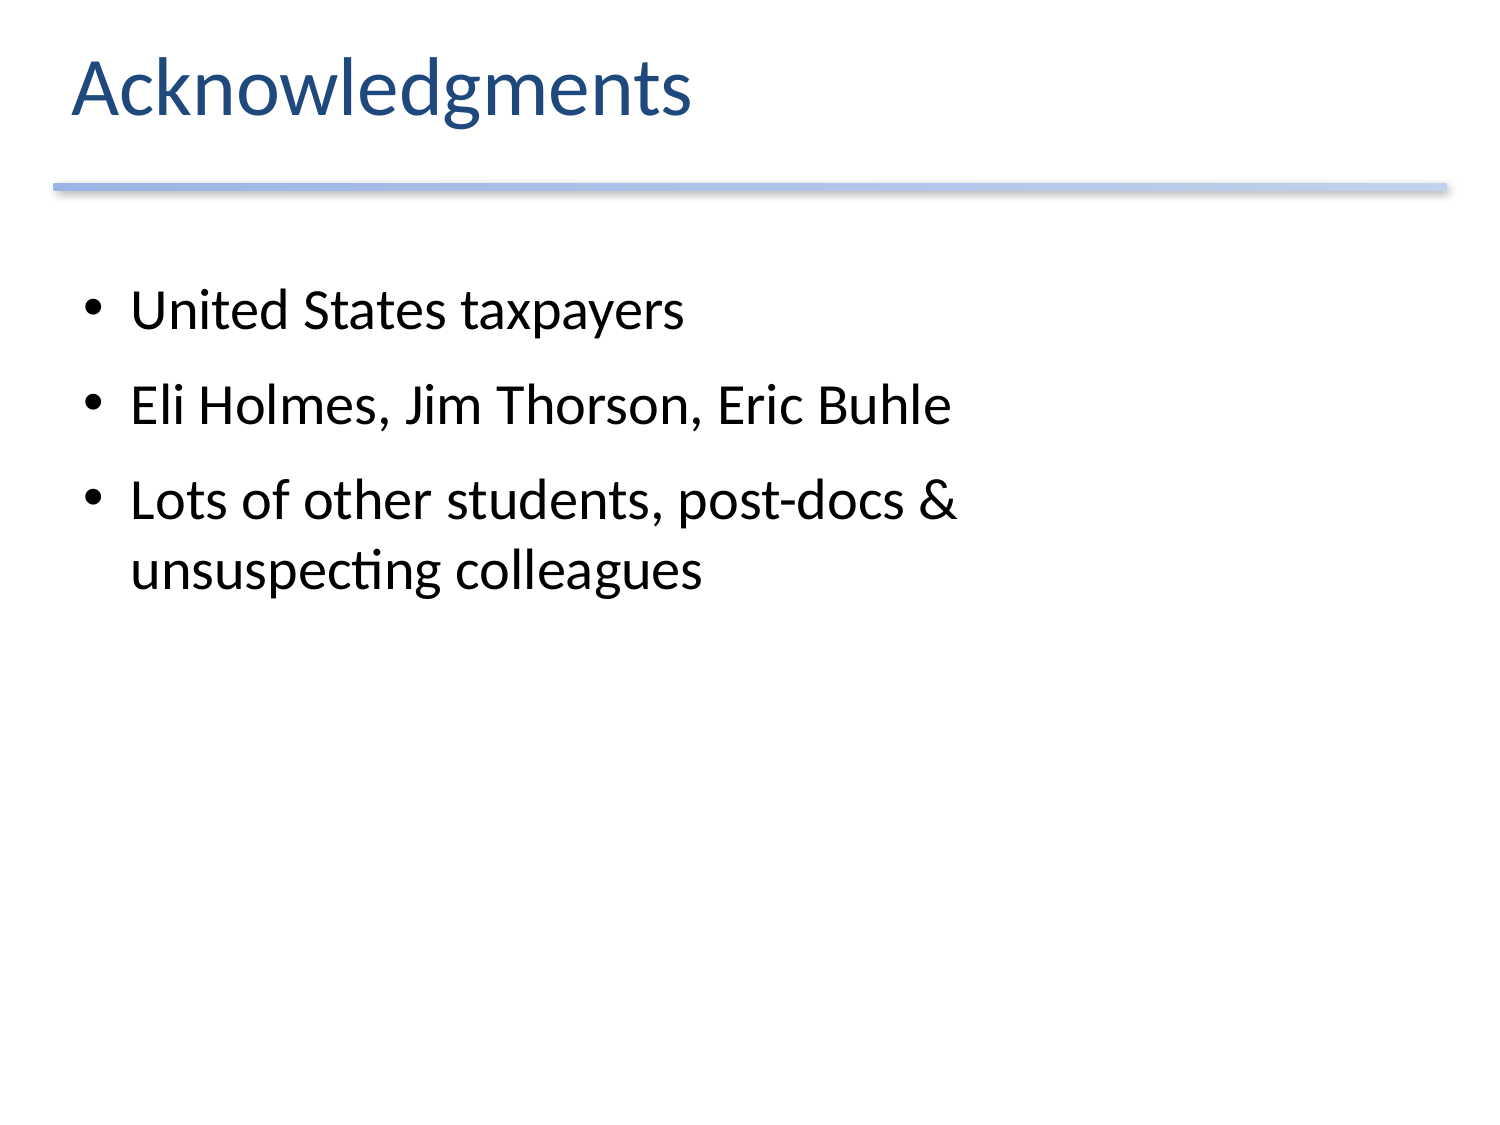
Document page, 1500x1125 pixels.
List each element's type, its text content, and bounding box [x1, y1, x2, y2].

text_box United States taxpayers Eli Holmes, Jim Thorson, Eric Buhle Lots of other students, post-docs & unsuspecting colleagues [67, 262, 993, 611]
title Acknowledgments [0, 0, 1500, 165]
